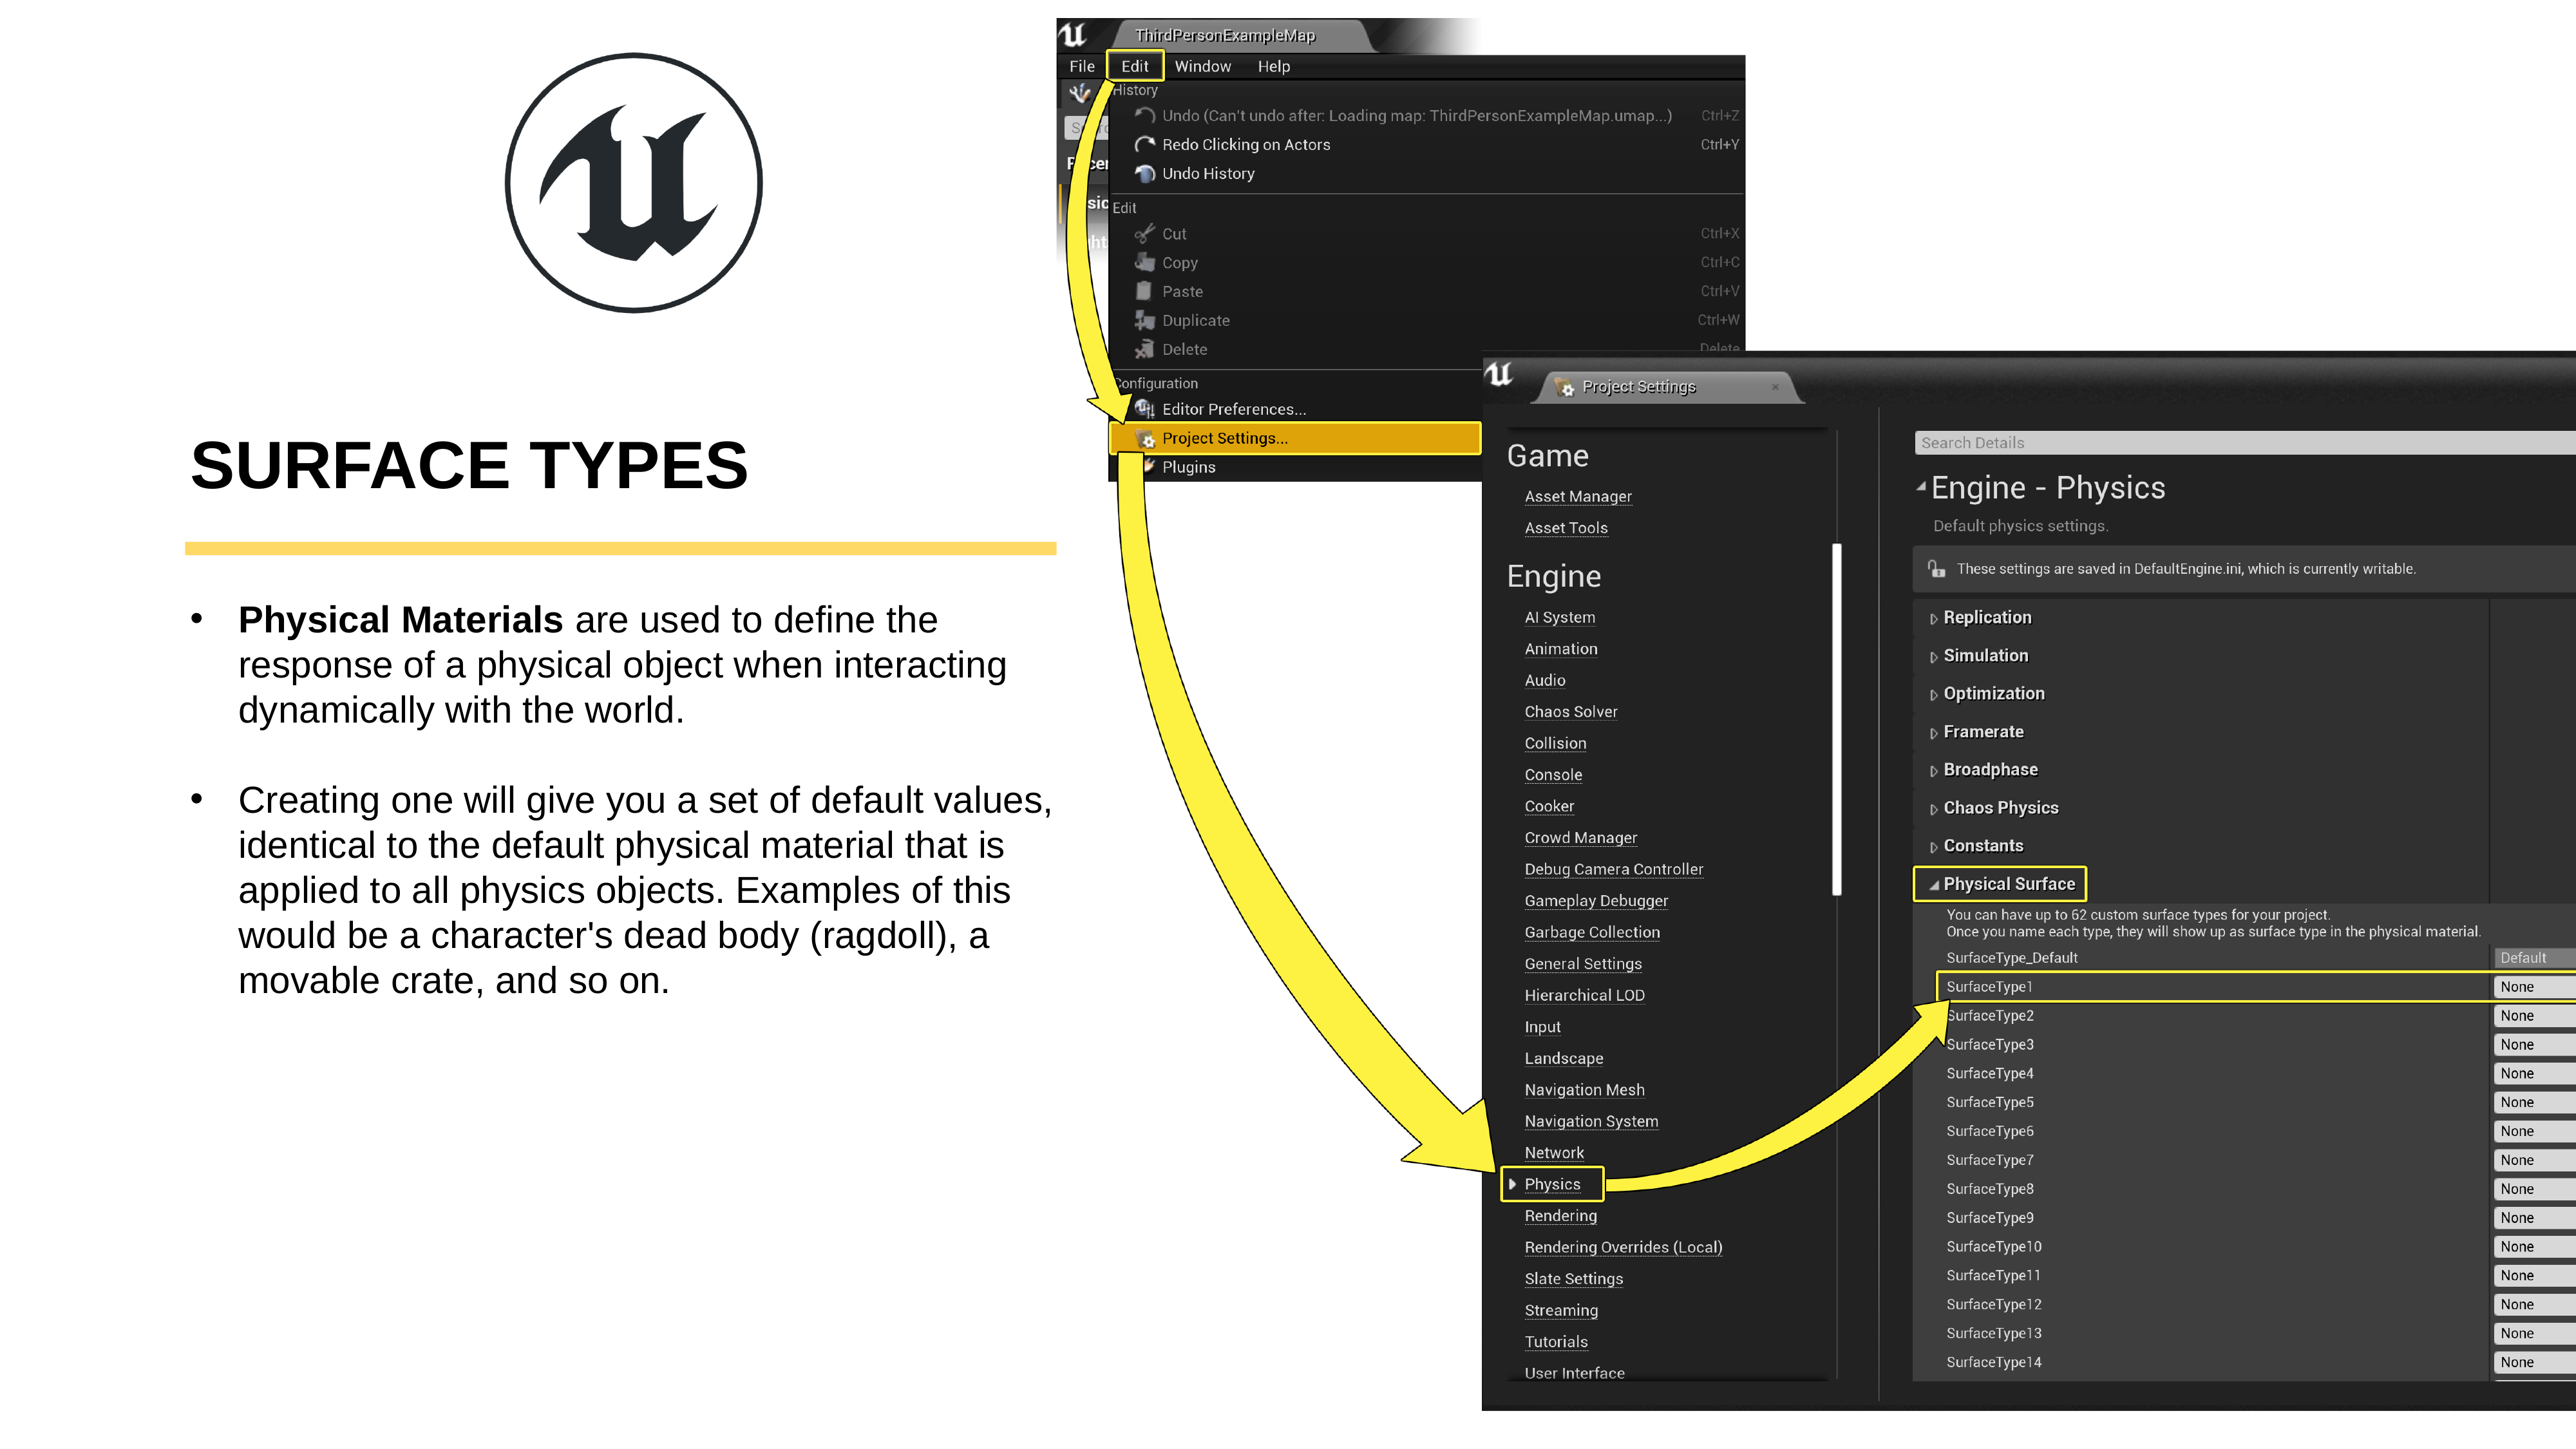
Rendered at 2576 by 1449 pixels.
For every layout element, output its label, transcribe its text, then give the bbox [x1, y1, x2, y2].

text_box SURFACE TYPES [185, 416, 1056, 507]
text_box [185, 542, 1056, 556]
picture [1056, 17, 2576, 1411]
picture [495, 42, 773, 327]
text_box Physical Materials are used to define the response of a physical object when interacting dynamically with the world. Creating one will give you a set of default values, identical to the default physical material that is applied to all physics objects. Examples of this would be a character's dead body (ragdoll), a movable crate, and so on. [185, 590, 1056, 1007]
